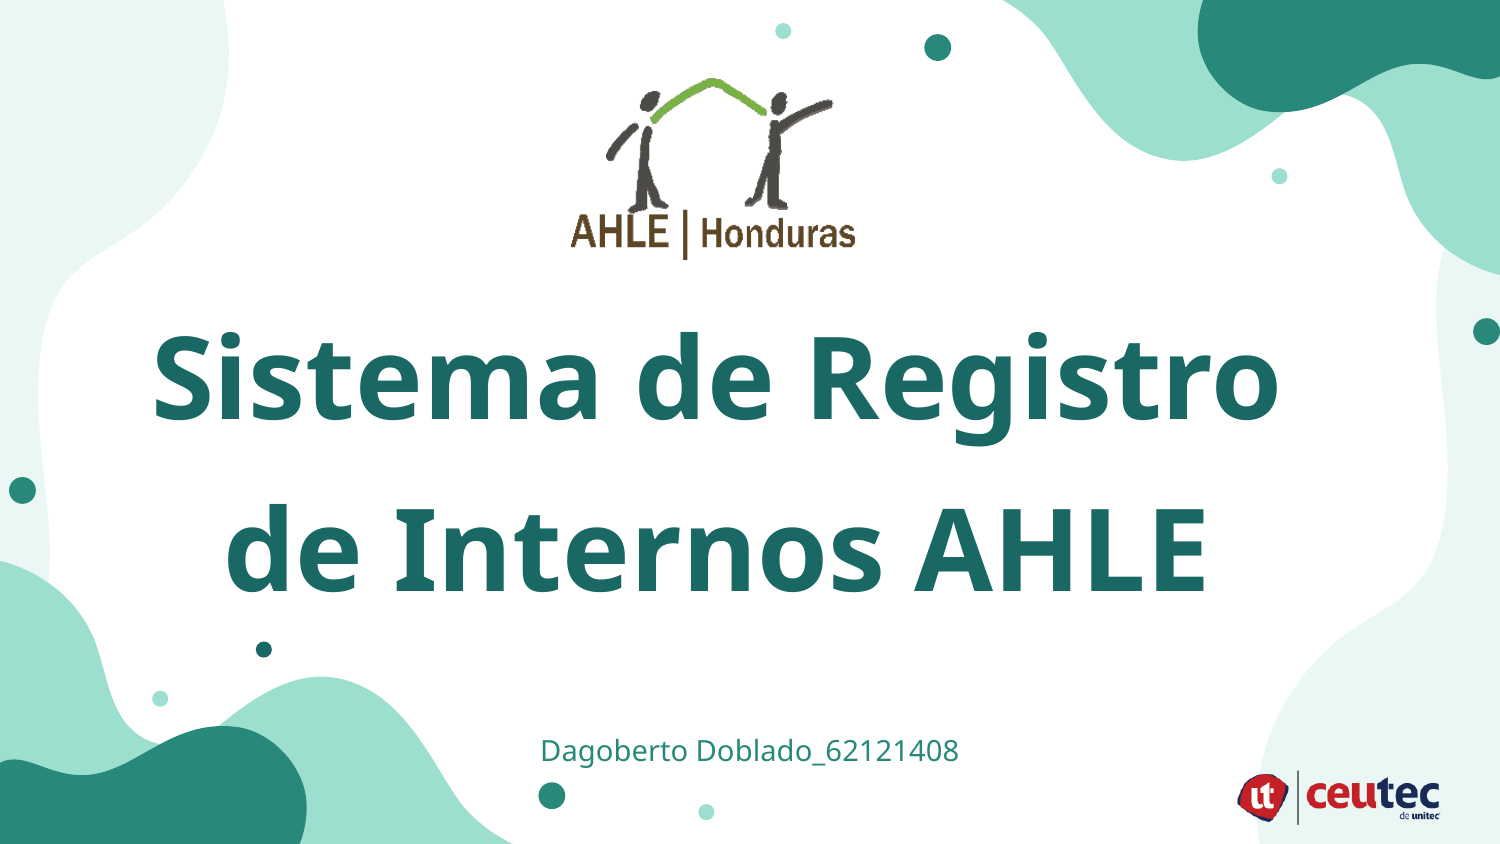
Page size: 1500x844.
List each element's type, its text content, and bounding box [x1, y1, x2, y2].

subtitle Dagoberto Doblado_62121408 [417, 717, 1083, 781]
picture [569, 76, 857, 260]
picture [1226, 763, 1451, 832]
title Sistema de Registro de Internos AHLE [78, 271, 1356, 614]
